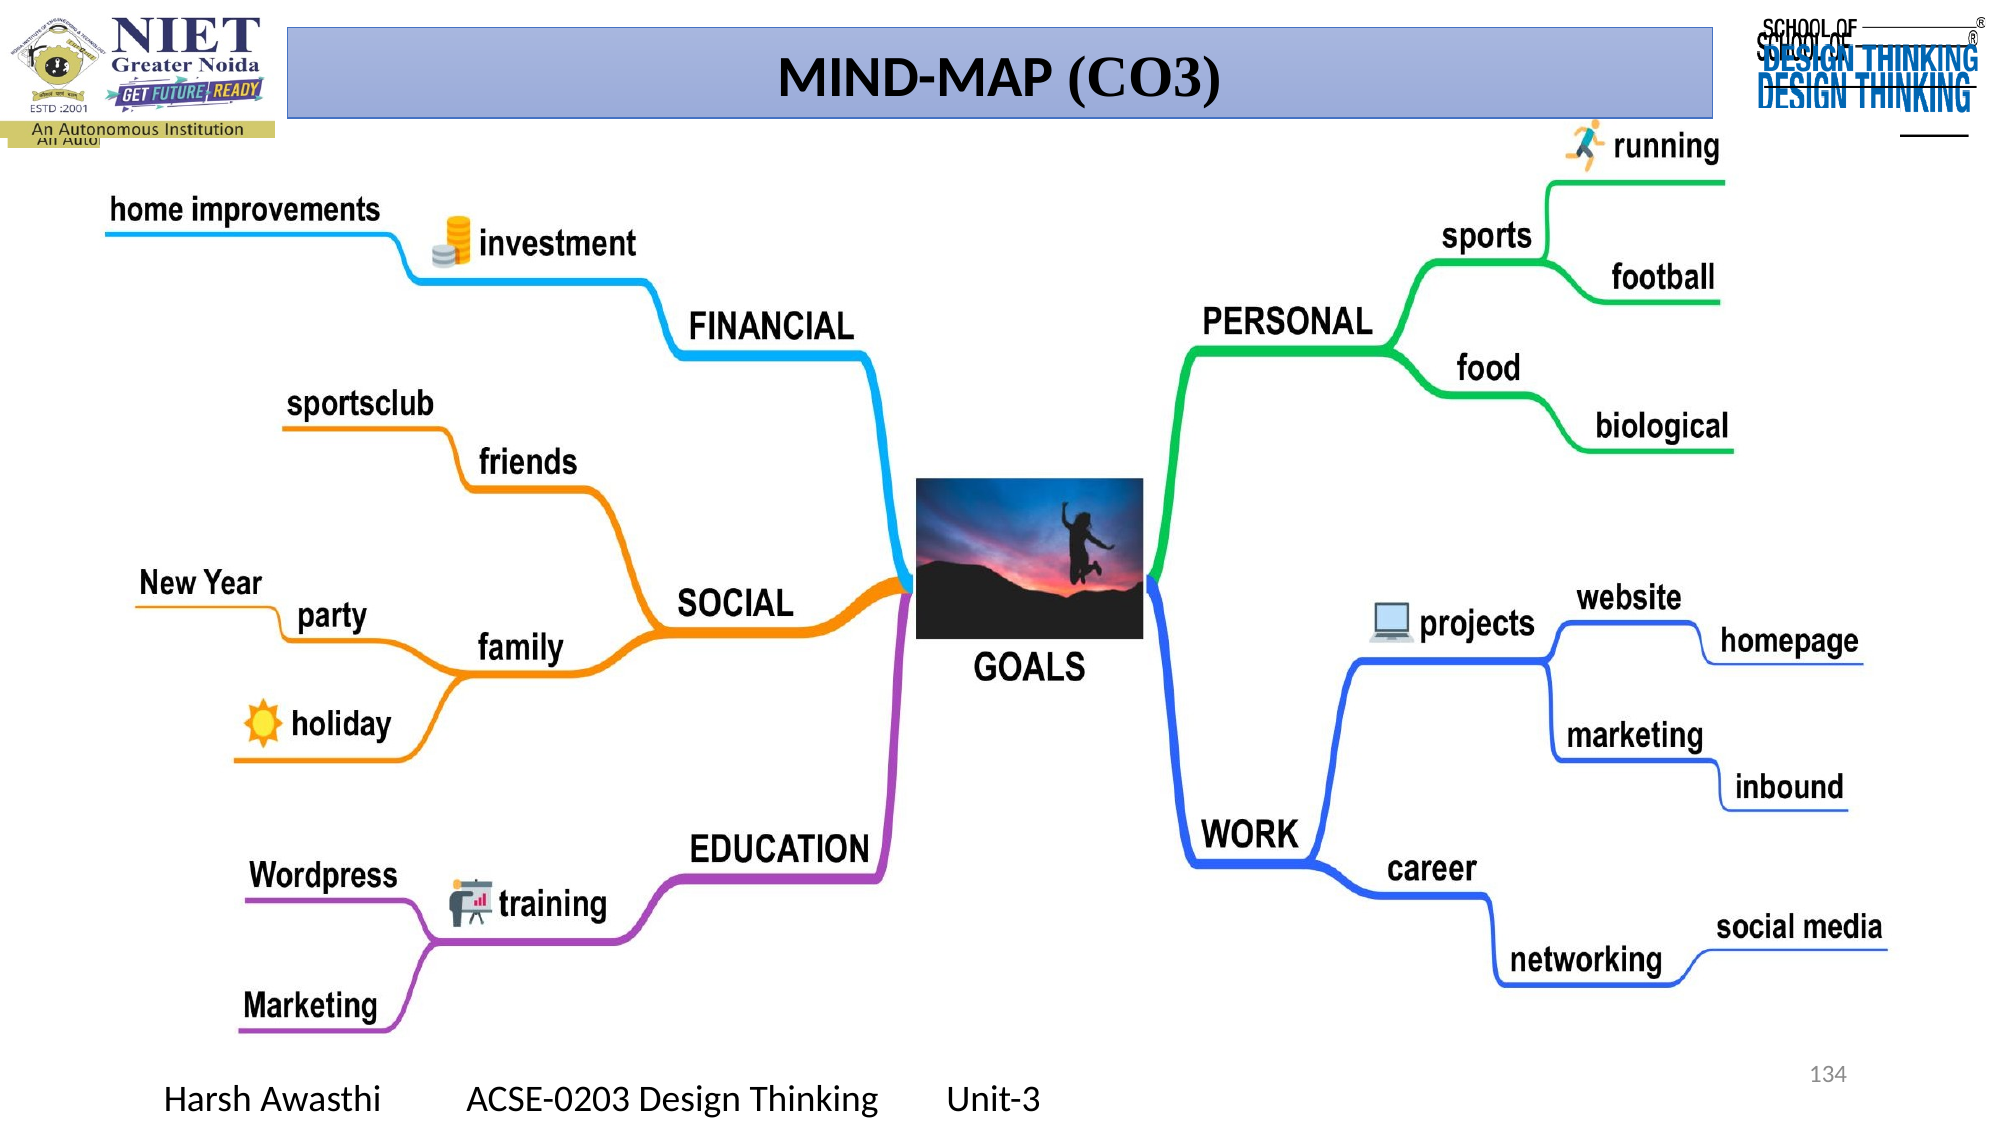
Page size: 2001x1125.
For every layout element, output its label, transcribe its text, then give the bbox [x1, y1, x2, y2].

picture [0, 11, 275, 148]
slide_number 134 [1412, 1042, 1863, 1103]
text_box MIND-MAP (CO3) [287, 27, 1713, 119]
text_box [99, 108, 1900, 1038]
text_box [1763, 17, 1986, 88]
picture [1757, 30, 1978, 137]
footer Harsh Awasthi ACSE-0203 Design Thinking Unit-3 [149, 1066, 1755, 1125]
